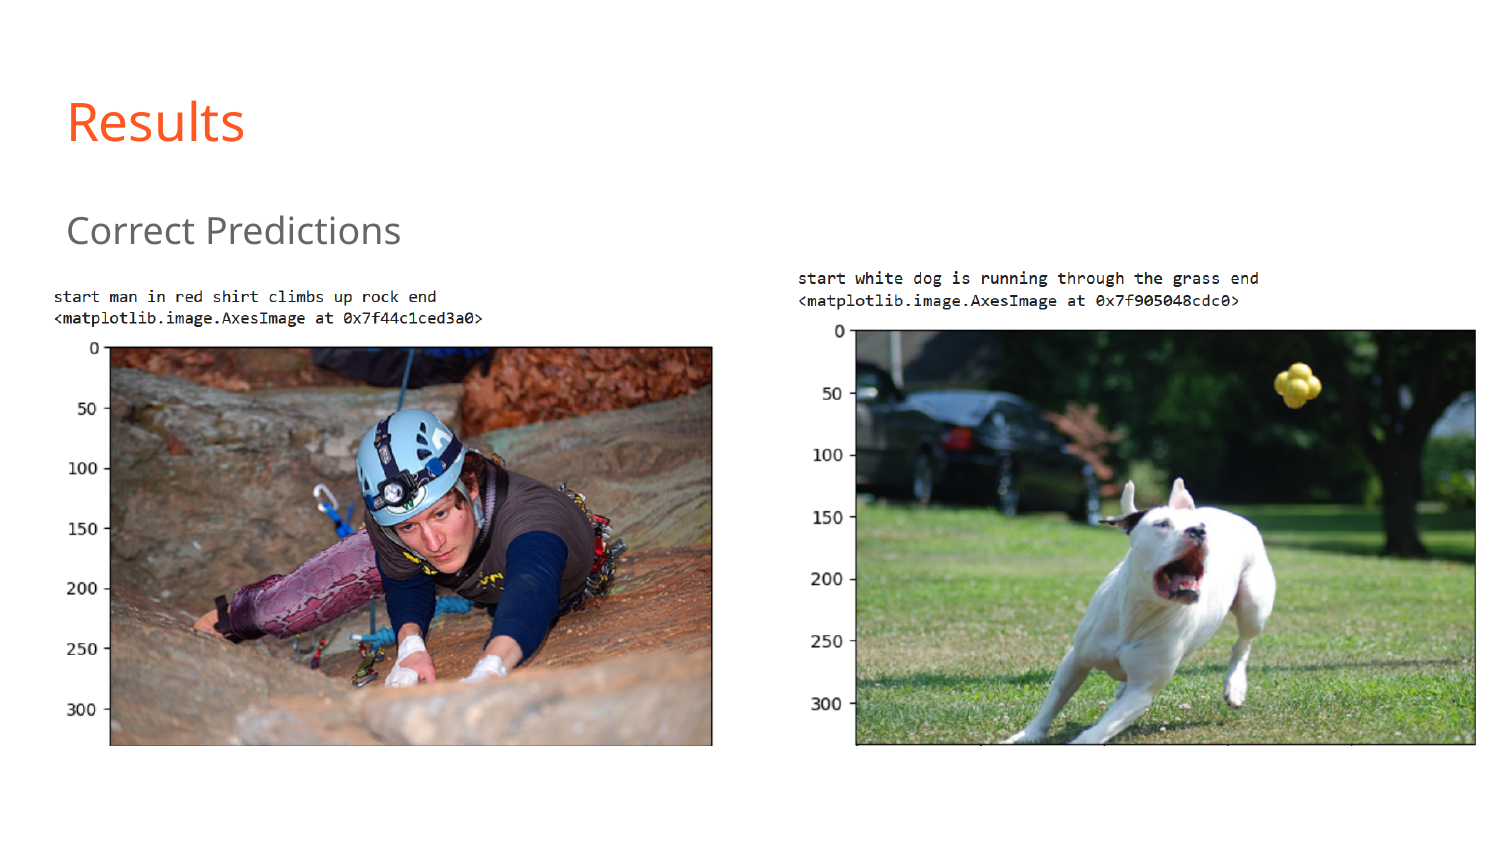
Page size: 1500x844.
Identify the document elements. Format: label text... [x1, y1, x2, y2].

title Results [51, 72, 1449, 167]
picture [796, 269, 1477, 746]
picture [50, 286, 714, 746]
list Correct Predictions [51, 184, 1449, 746]
